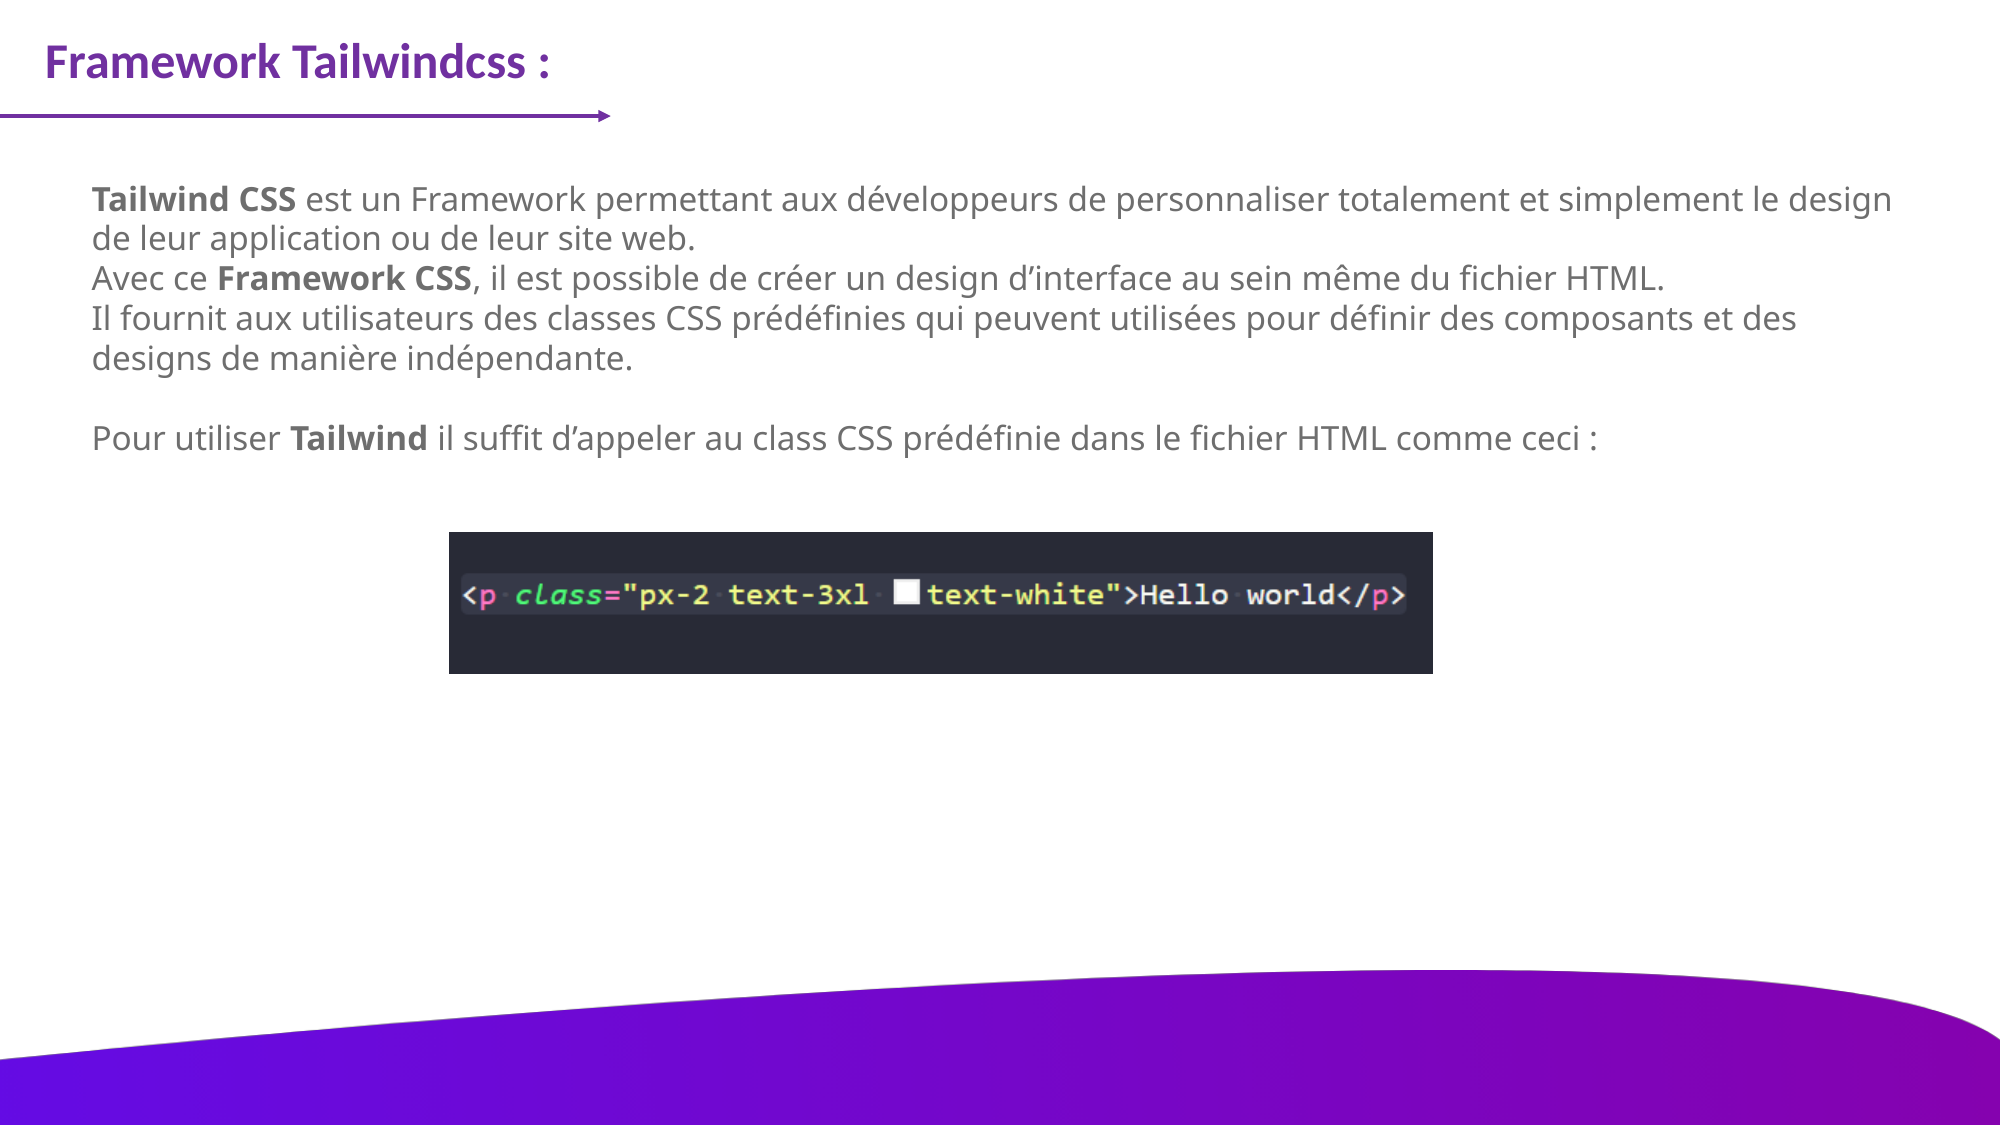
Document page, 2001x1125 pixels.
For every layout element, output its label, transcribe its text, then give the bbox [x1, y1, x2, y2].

text_box Tailwind CSS est un Framework permettant aux développeurs de personnaliser totalement et simplement le design de leur application ou de leur site web. Avec ce Framework CSS, il est possible de créer un design d’interface au sein même du fichier HTML. Il fournit aux utilisateurs des classes CSS prédéfinies qui peuvent utilisées pour définir des composants et des designs de manière indépendante. Pour utiliser Tailwind il suffit d’appeler au class CSS prédéfinie dans le fichier HTML comme ceci : [76, 170, 1939, 465]
picture [0, 970, 2000, 1125]
text_box Framework Tailwindcss : [30, 21, 727, 97]
picture [449, 532, 1433, 674]
